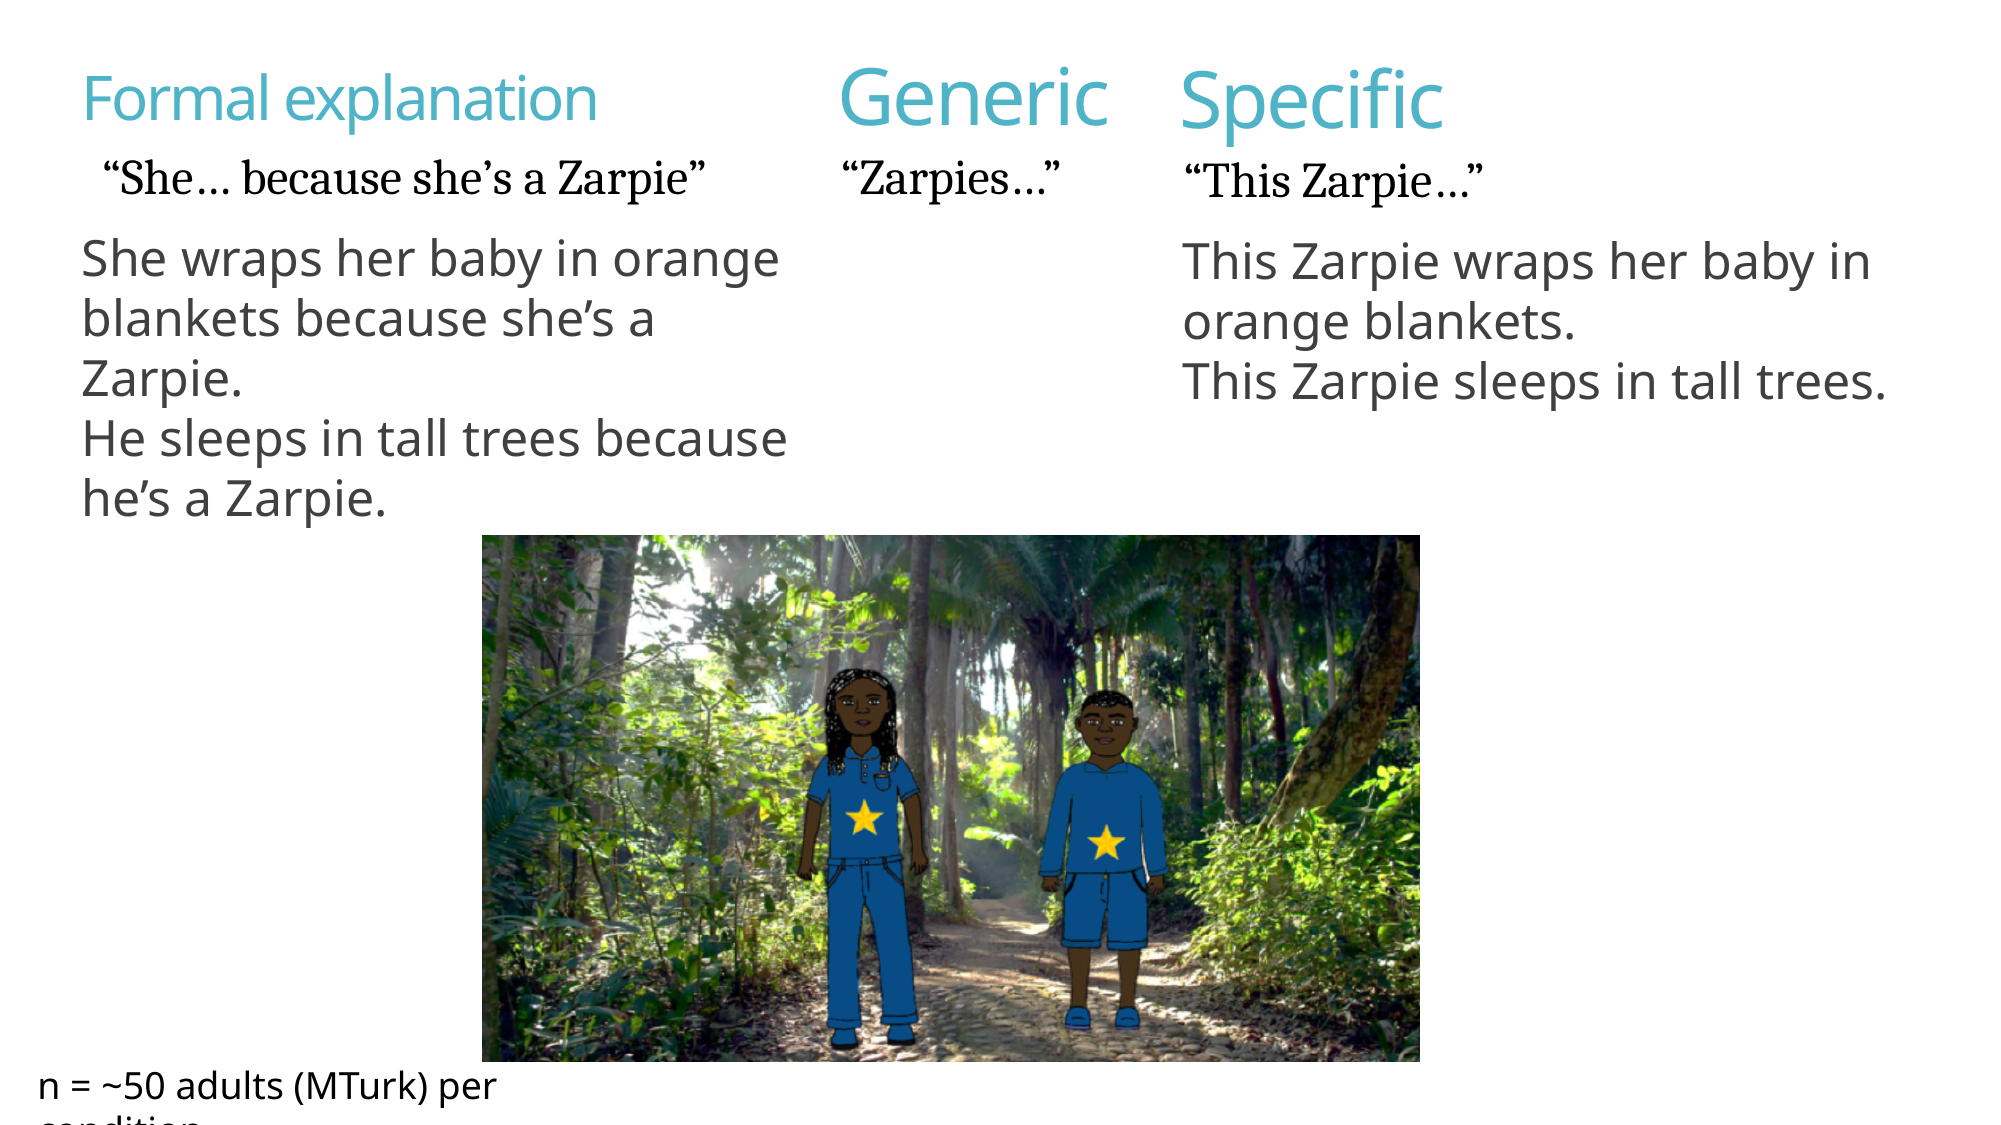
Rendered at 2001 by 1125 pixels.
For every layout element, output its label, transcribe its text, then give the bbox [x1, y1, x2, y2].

text_box “This Zarpie…” [1168, 139, 1500, 215]
picture [482, 533, 1421, 1063]
text_box This Zarpie wraps her baby in orange blankets. This Zarpie sleeps in tall trees. [1168, 222, 1978, 417]
text_box “She… because she’s a Zarpie” [87, 136, 722, 212]
text_box n = ~50 adults (MTurk) per condition [22, 1054, 653, 1125]
text_box She wraps her baby in orange blankets because she’s a Zarpie. He sleeps in tall trees because he’s a Zarpie. [66, 219, 832, 534]
text_box Formal explanation [66, 43, 675, 159]
text_box Specific [1231, 46, 1573, 162]
text_box “Zarpies…” [826, 136, 1077, 212]
text_box Generic [822, 43, 1231, 159]
